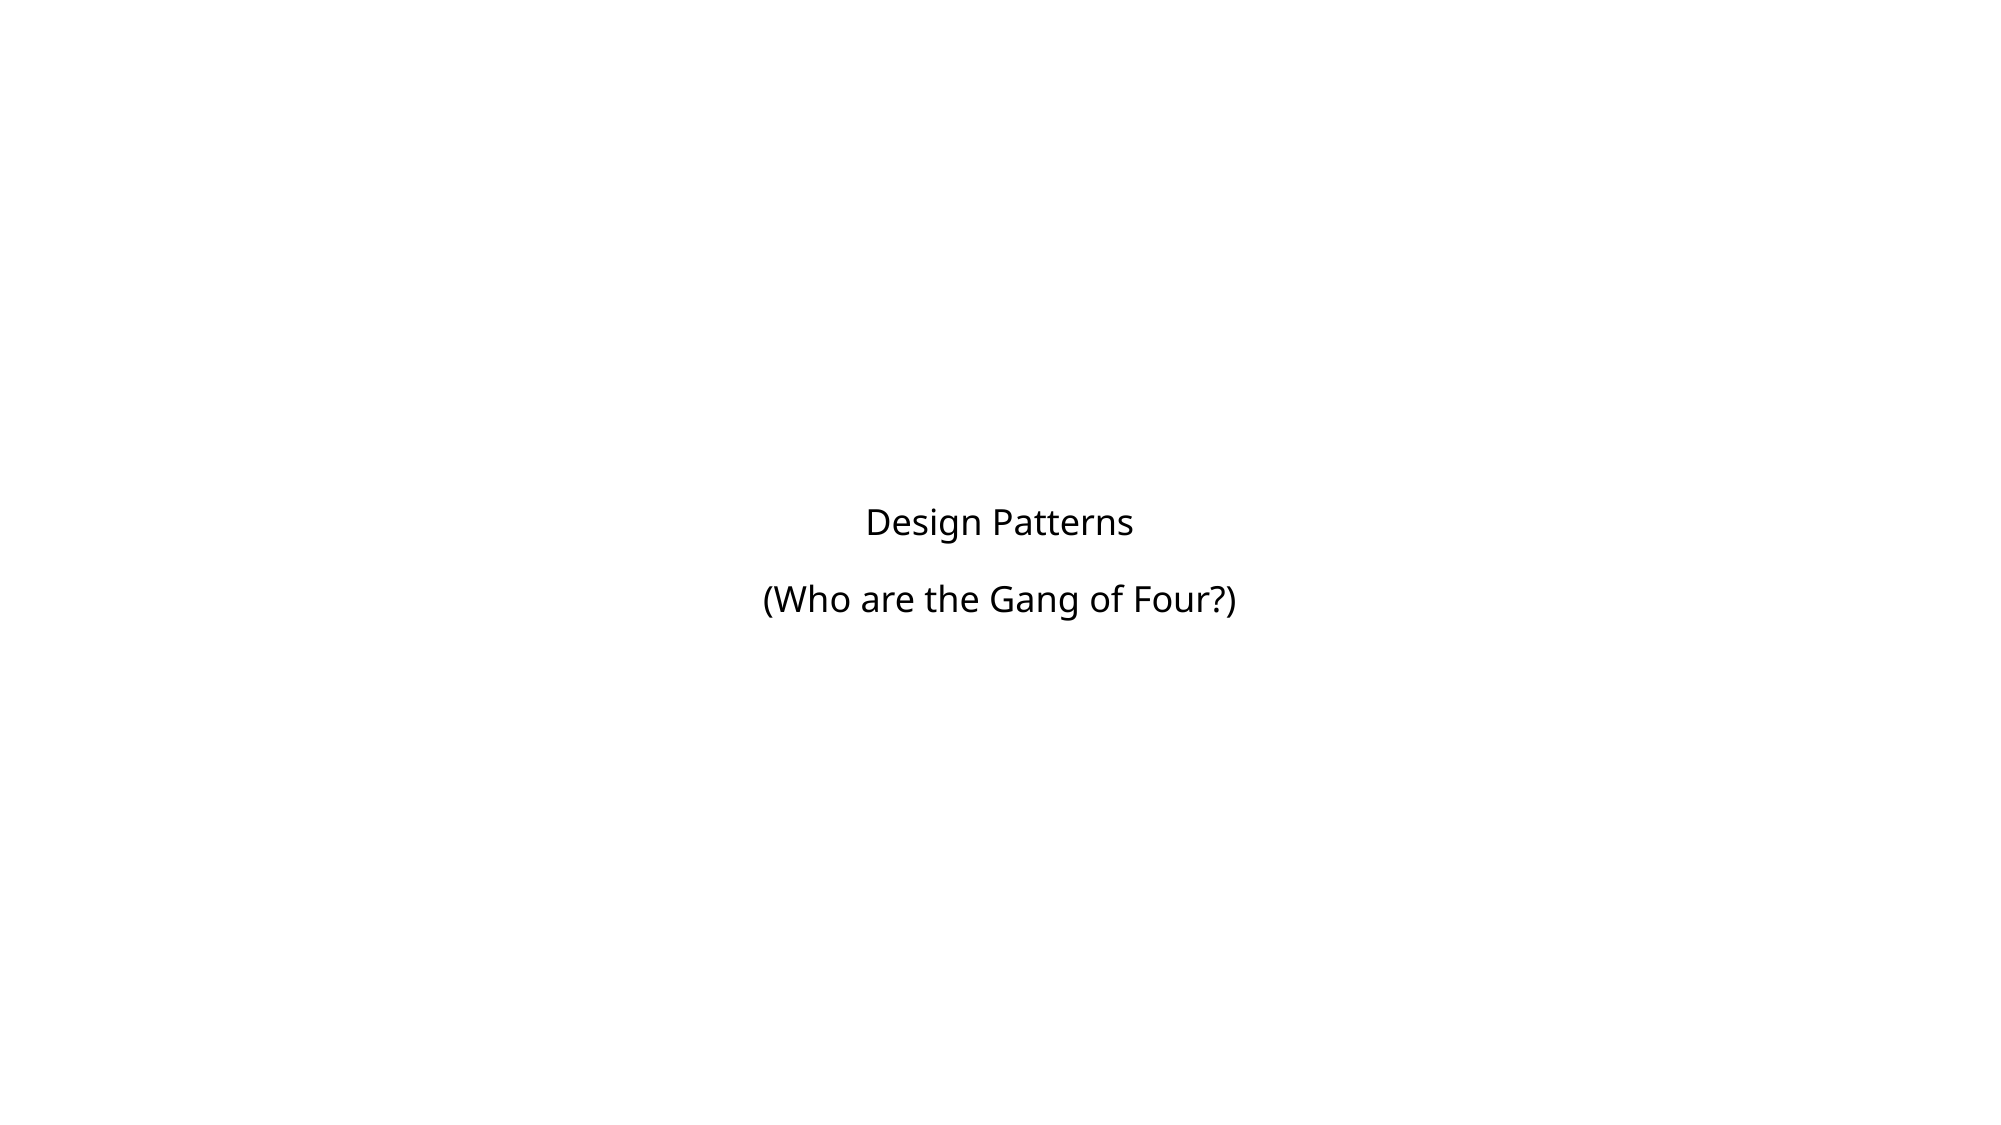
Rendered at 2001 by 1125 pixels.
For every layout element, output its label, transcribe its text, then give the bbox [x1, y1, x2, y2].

title Design Patterns (Who are the Gang of Four?) [249, 496, 1750, 629]
